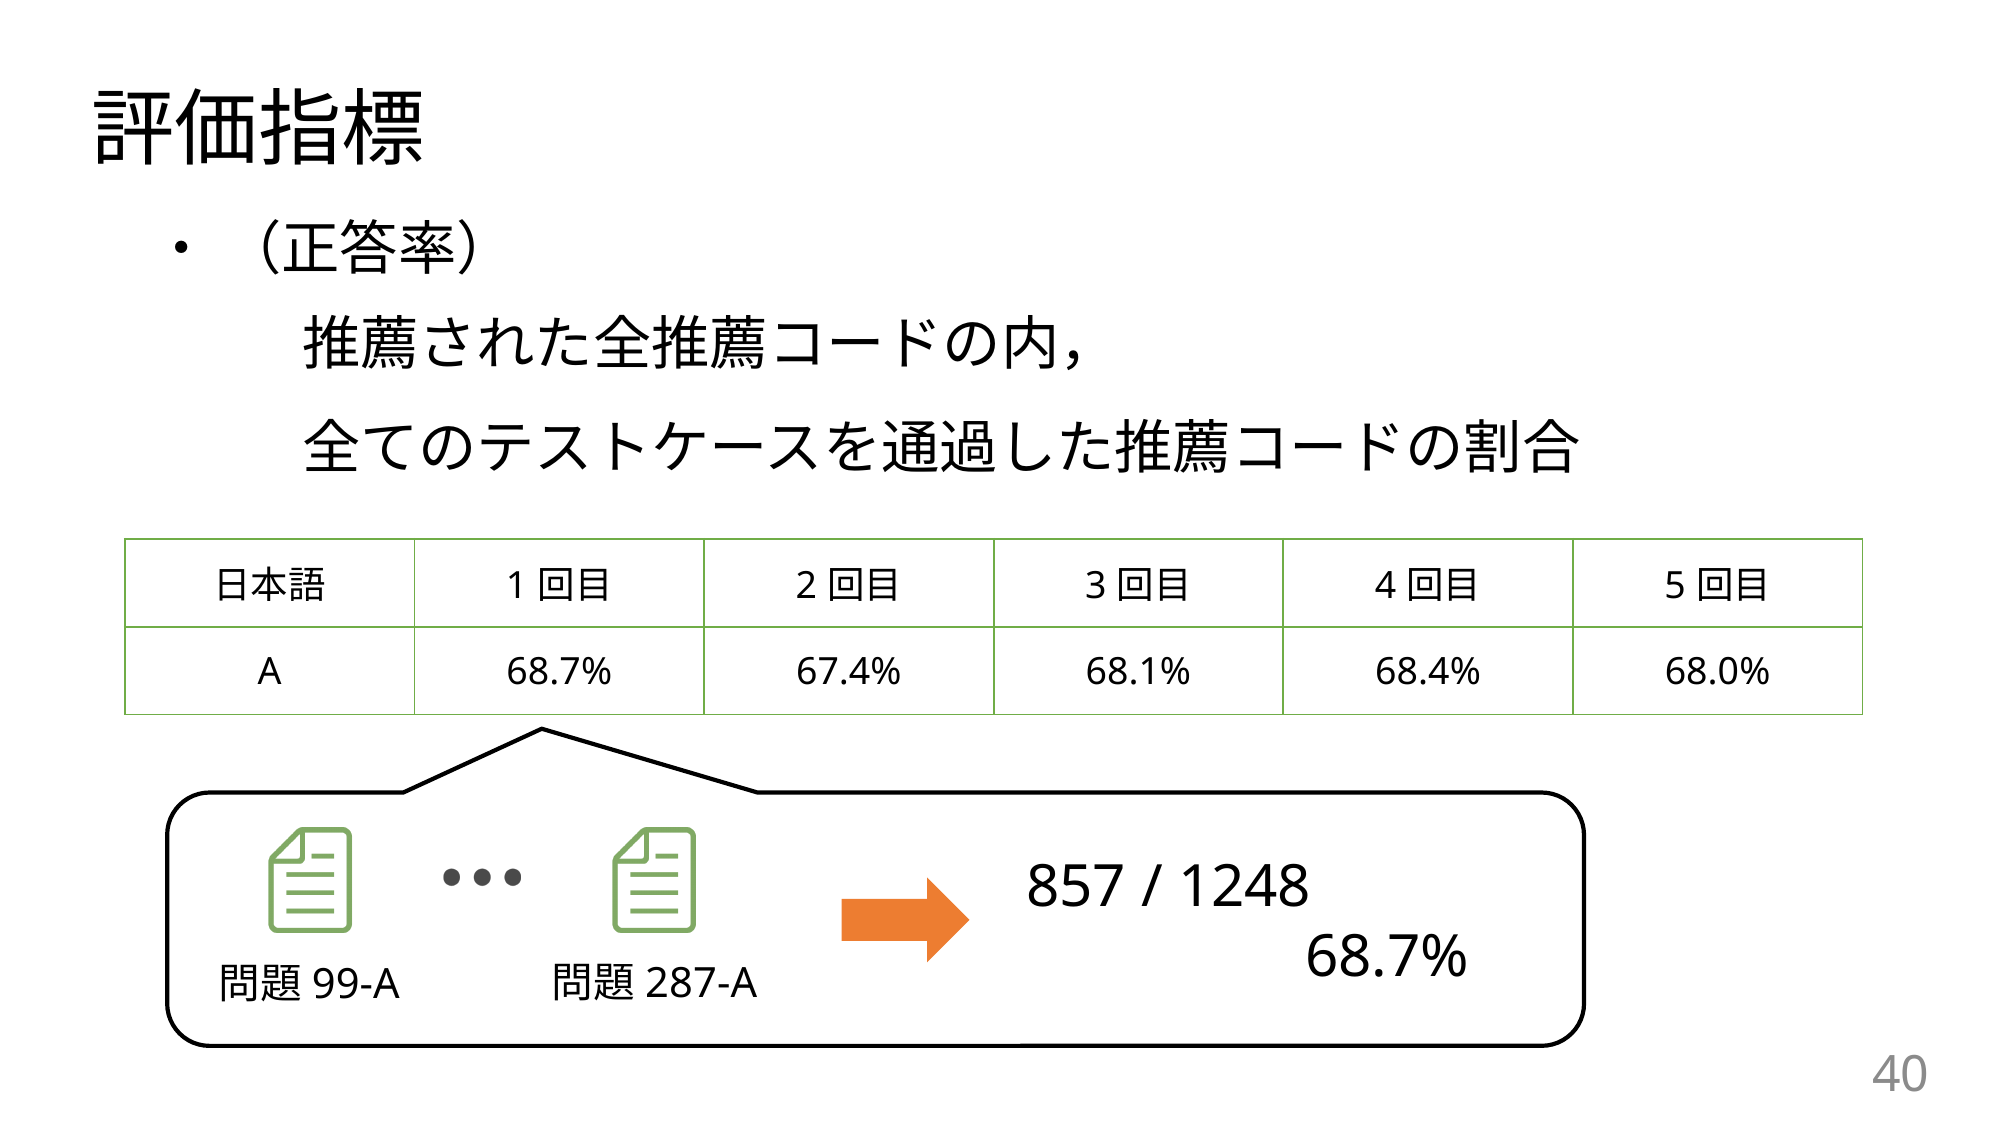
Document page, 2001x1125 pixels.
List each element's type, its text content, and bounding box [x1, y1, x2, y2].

table_cell 67.4% [705, 628, 993, 714]
text_box 問題287-A [520, 948, 789, 1014]
table_header 3回目 [995, 540, 1282, 626]
table_header 4回目 [1284, 540, 1572, 626]
table_cell 68.4% [1284, 628, 1572, 714]
text_box 問題99-A [175, 949, 443, 1015]
table_header 日本語 [126, 540, 414, 626]
picture [442, 837, 522, 917]
table_header 5回目 [1574, 540, 1862, 626]
table_header 1回目 [415, 540, 703, 626]
title 評価指標 [76, 22, 1802, 240]
slide_number 40 [1494, 1045, 1945, 1106]
table_cell 68.0% [1574, 628, 1862, 714]
table_cell 68.1% [995, 628, 1282, 714]
table_cell 68.7% [415, 628, 703, 714]
picture [611, 827, 696, 933]
text_box [166, 727, 1586, 1047]
table_header 2回目 [705, 540, 993, 626]
text_box [841, 877, 970, 963]
picture [267, 827, 353, 933]
table_cell A [126, 628, 414, 714]
